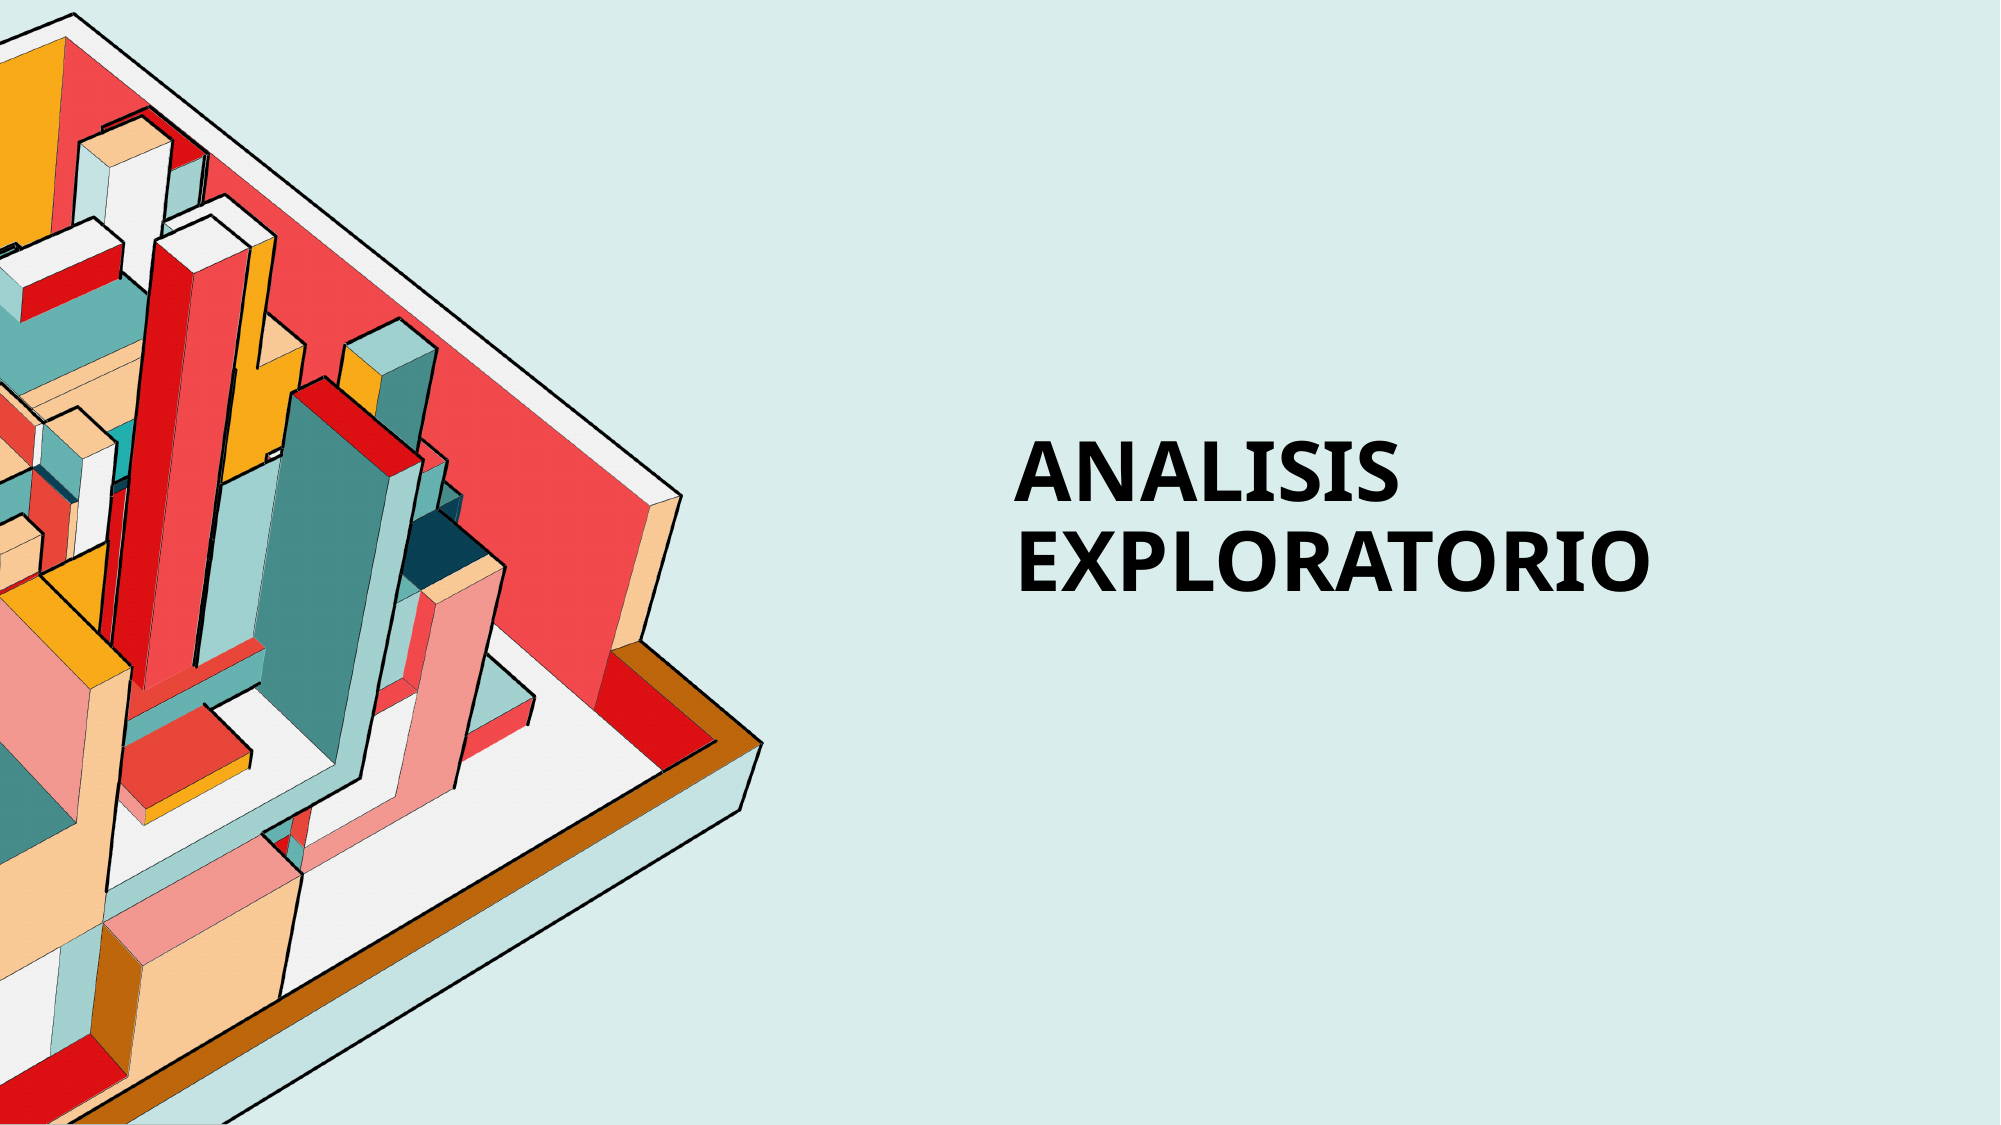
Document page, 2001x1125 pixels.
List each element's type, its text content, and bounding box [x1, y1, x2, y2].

picture [0, 0, 765, 1125]
title Analisis exploratorio [999, 72, 1926, 617]
